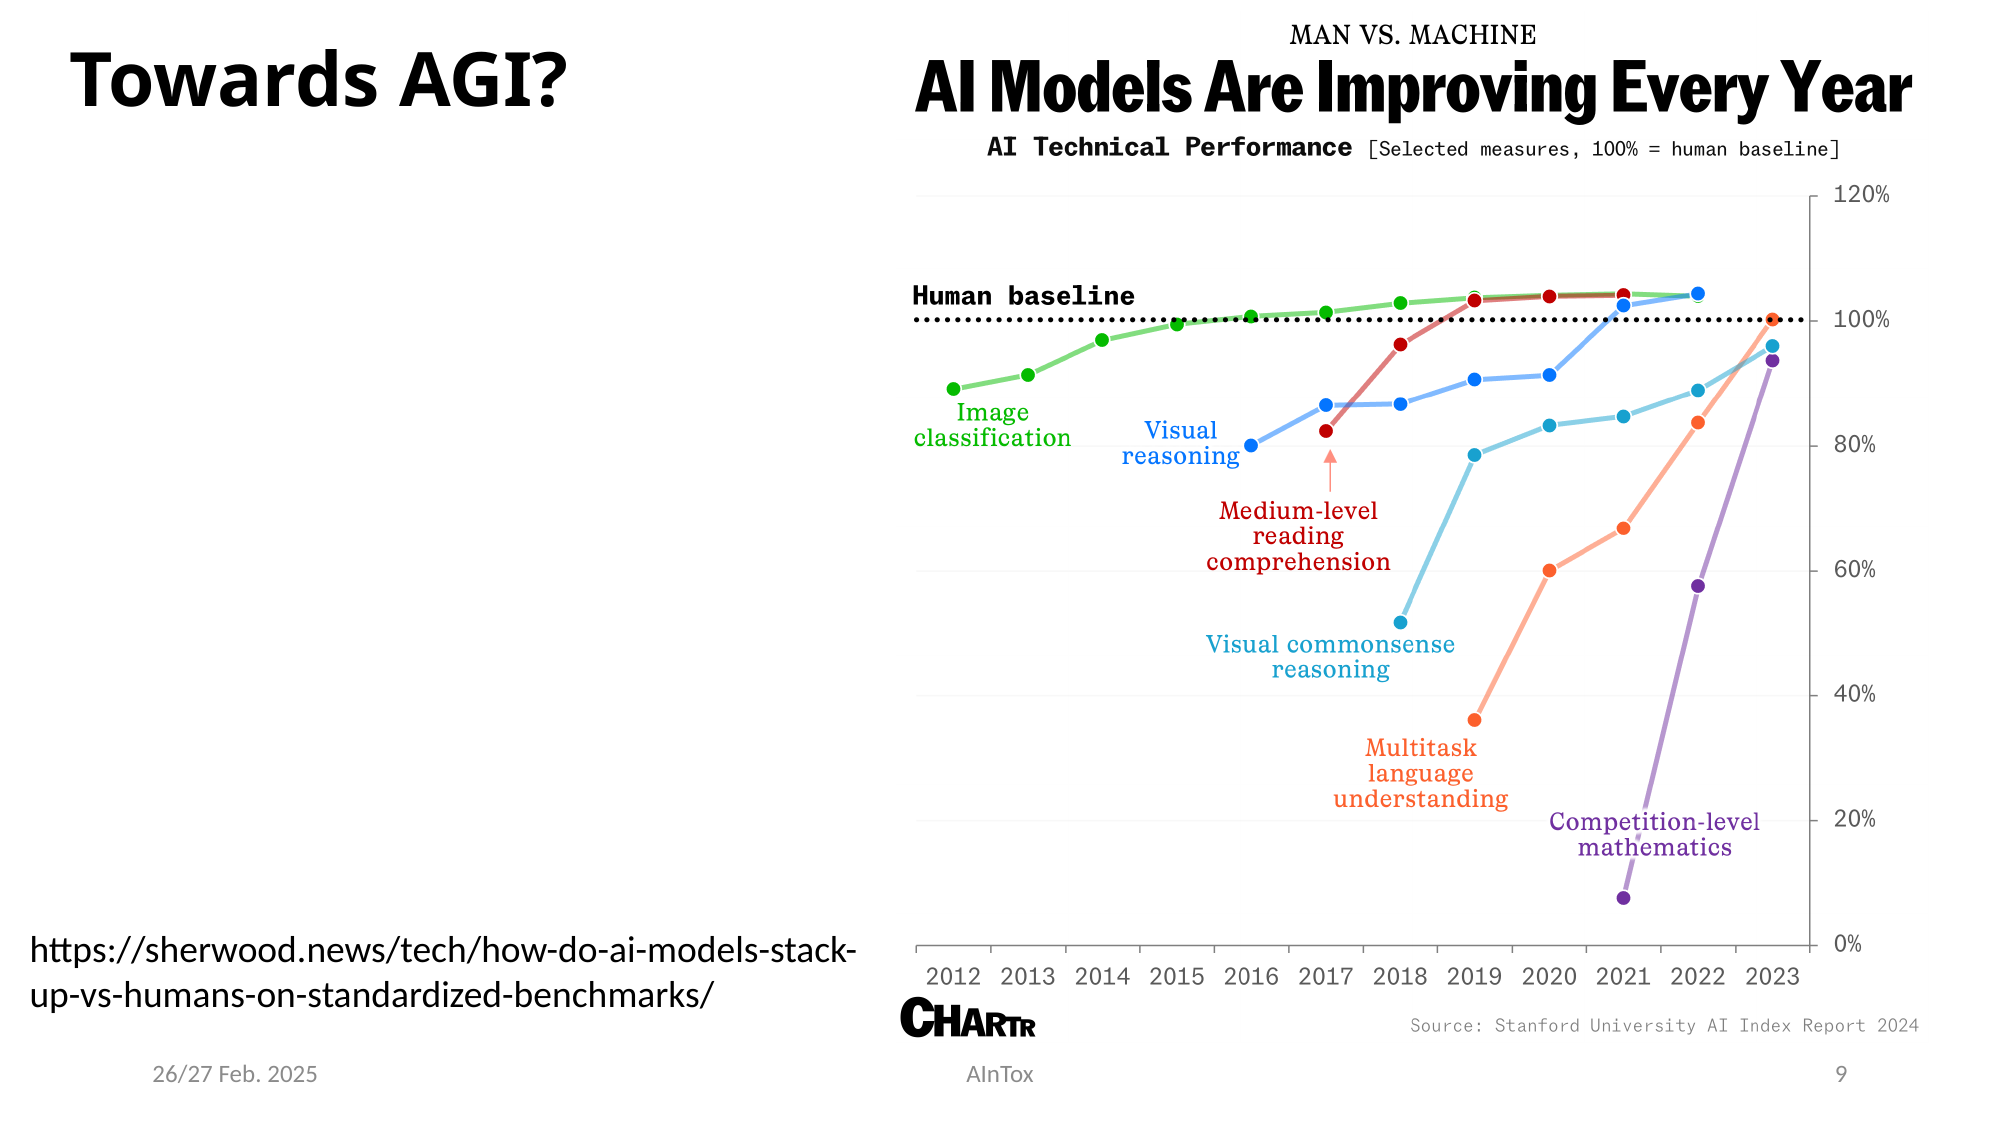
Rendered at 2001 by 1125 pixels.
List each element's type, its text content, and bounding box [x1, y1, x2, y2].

title Towards AGI? [54, 0, 1780, 191]
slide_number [137, 1042, 588, 1103]
text_box https://sherwood.news/tech/how-do-ai-models-stack-up-vs-humans-on-standardized-benchmarks/ [14, 917, 888, 1023]
picture [896, 11, 1929, 1043]
slide_number 9 [1412, 1043, 1863, 1103]
footer AInTox [662, 1042, 1338, 1103]
